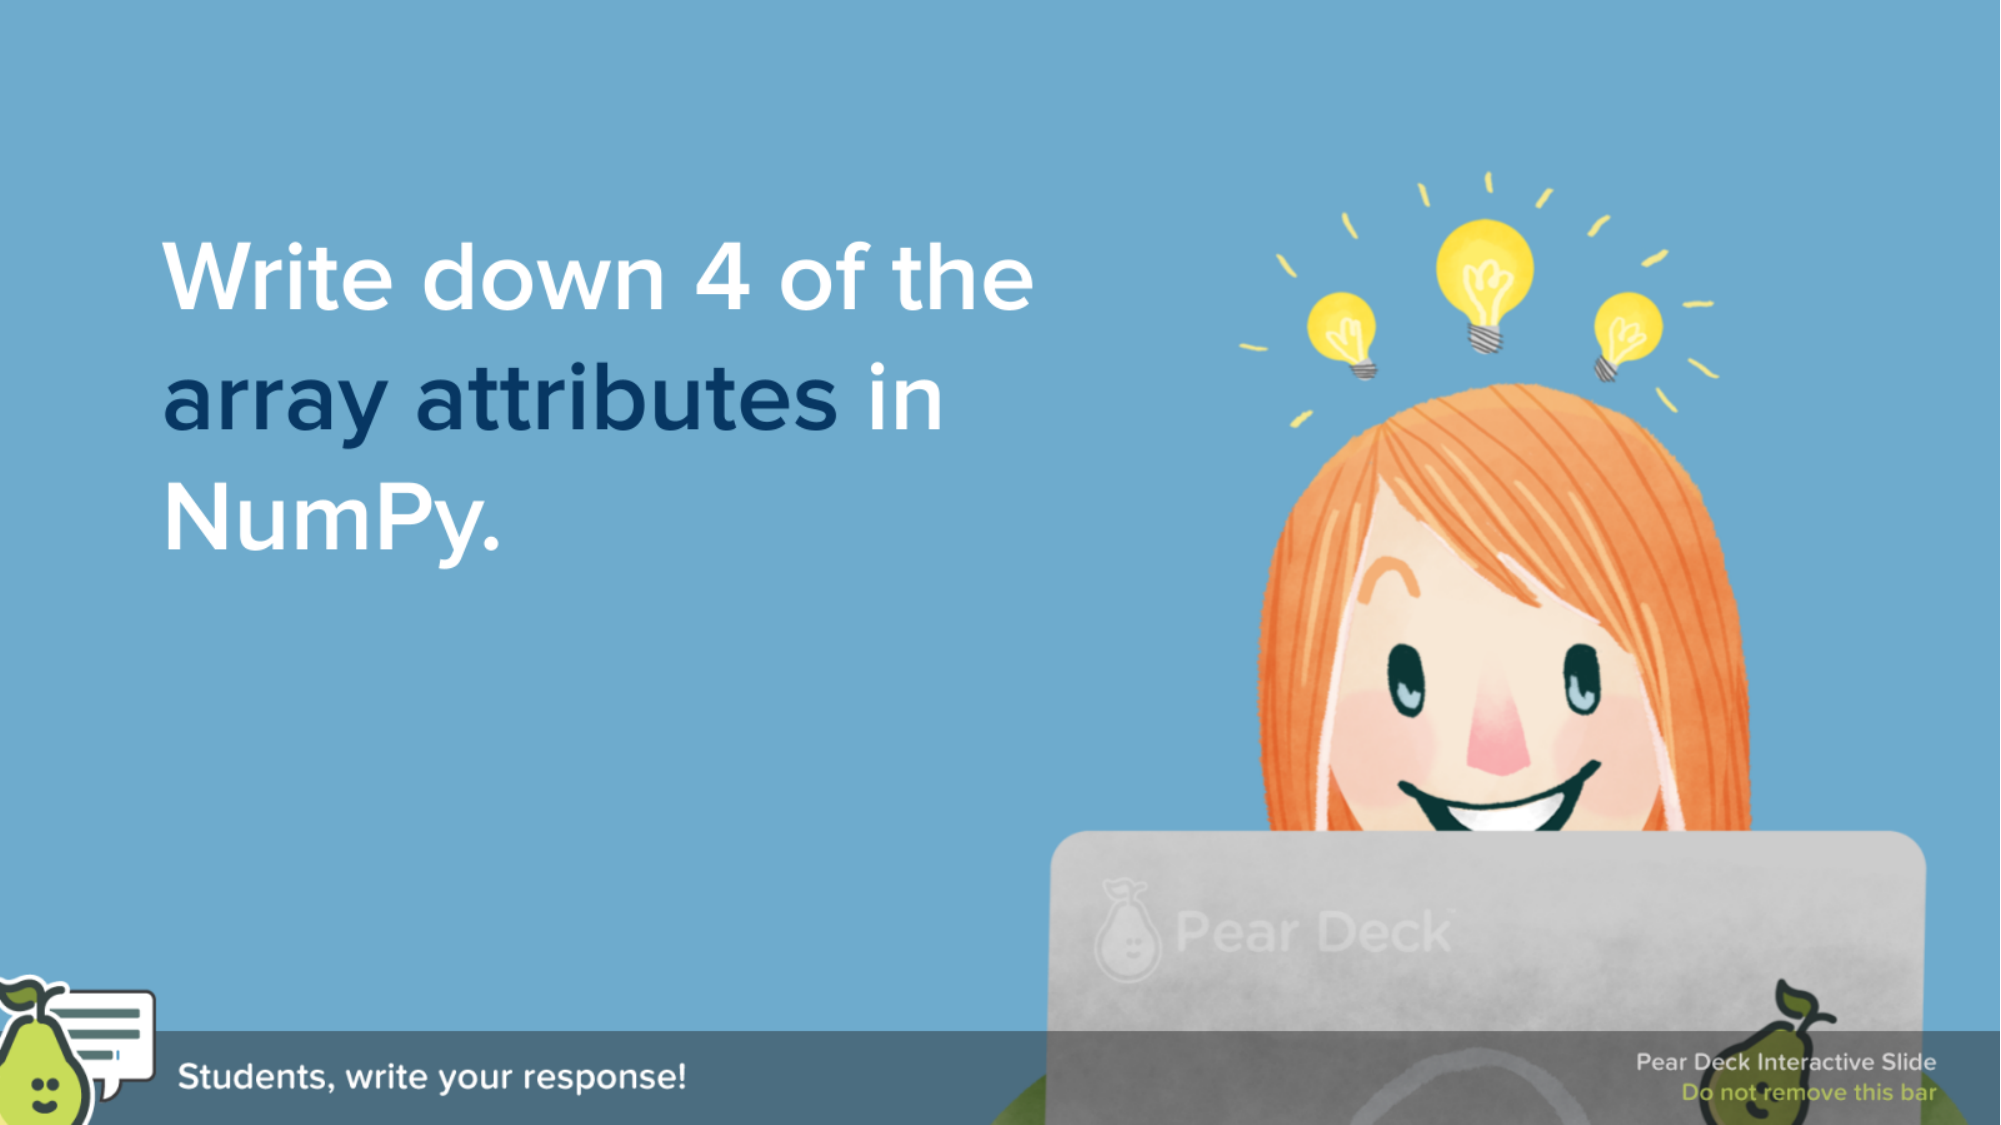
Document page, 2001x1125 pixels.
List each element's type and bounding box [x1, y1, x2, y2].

list [0, 0, 2000, 1125]
